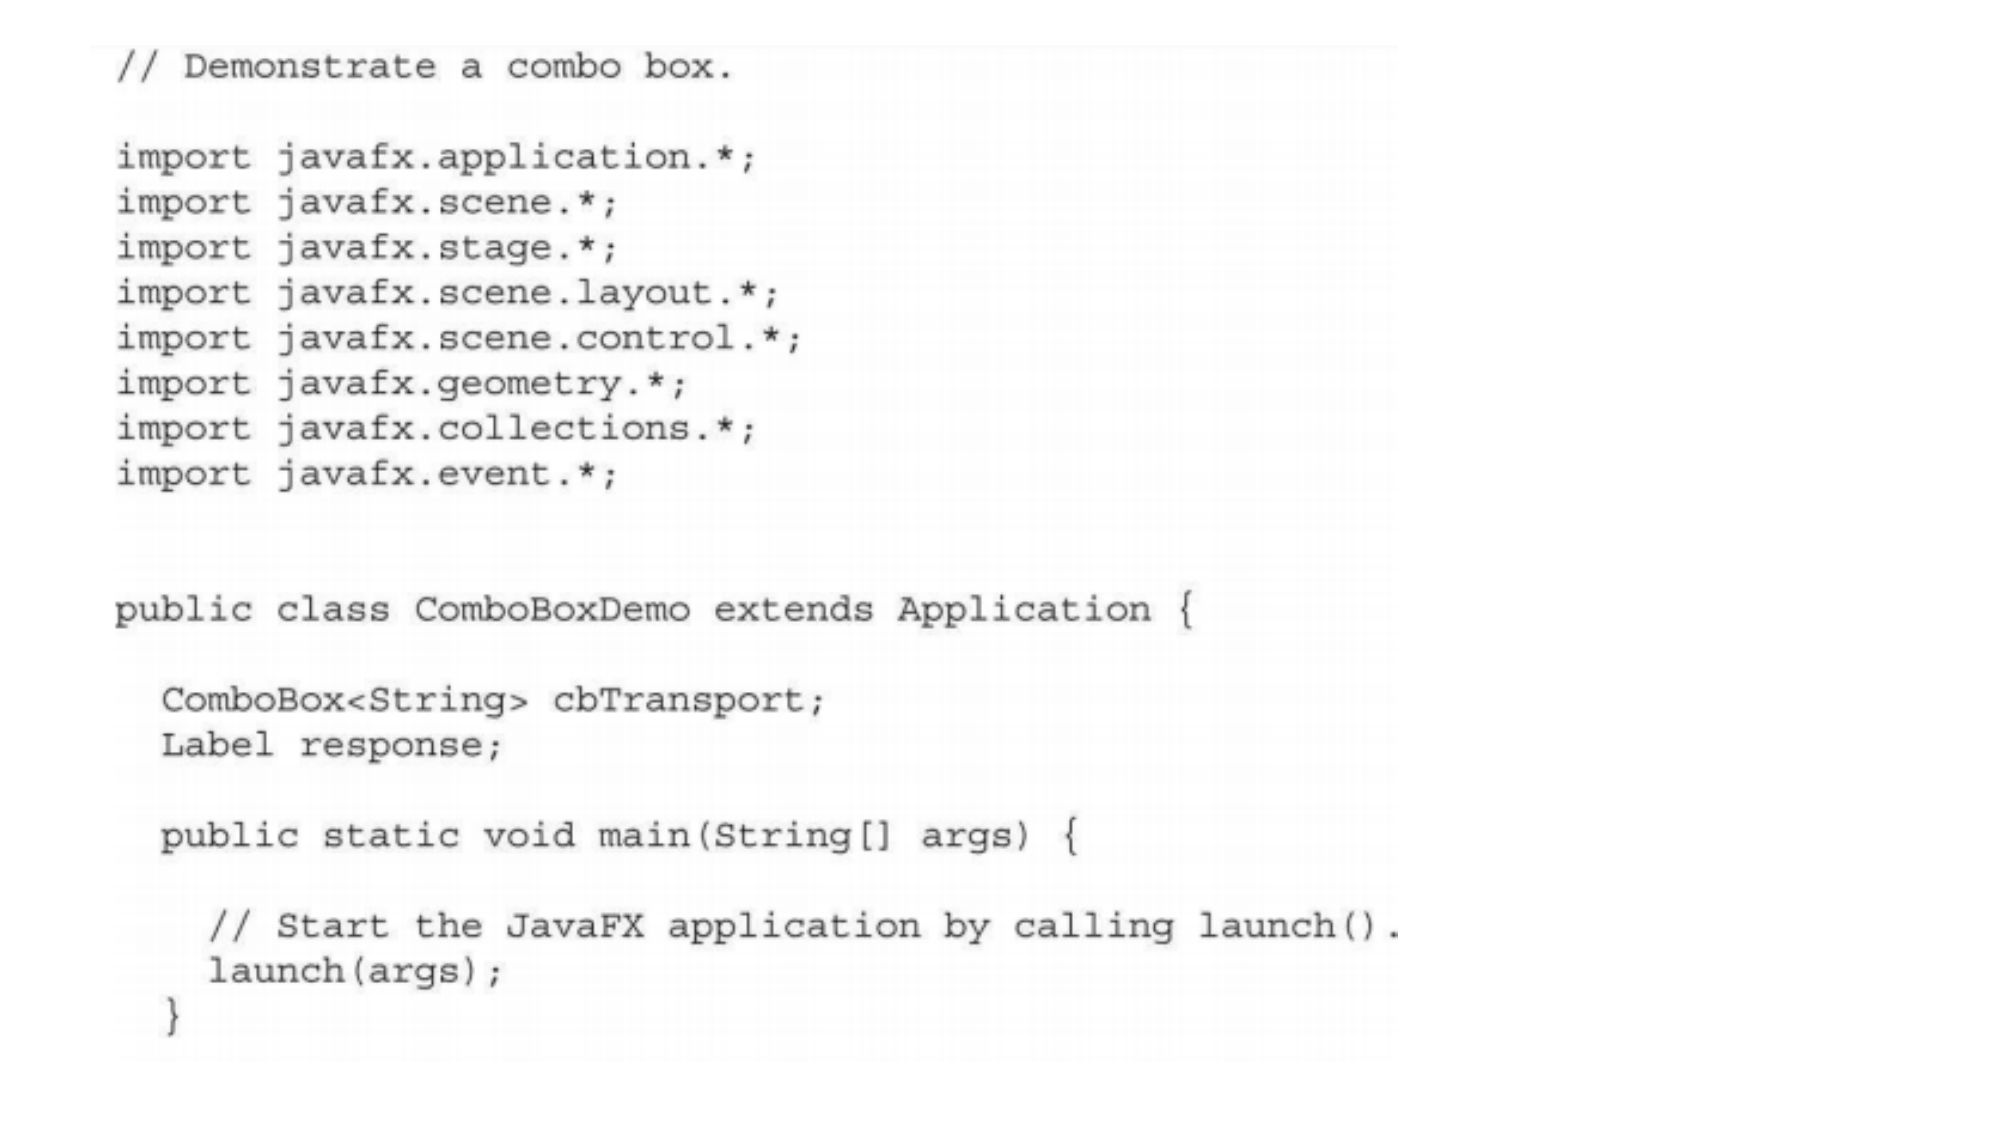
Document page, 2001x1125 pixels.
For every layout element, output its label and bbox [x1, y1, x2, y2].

picture [90, 45, 1398, 1062]
